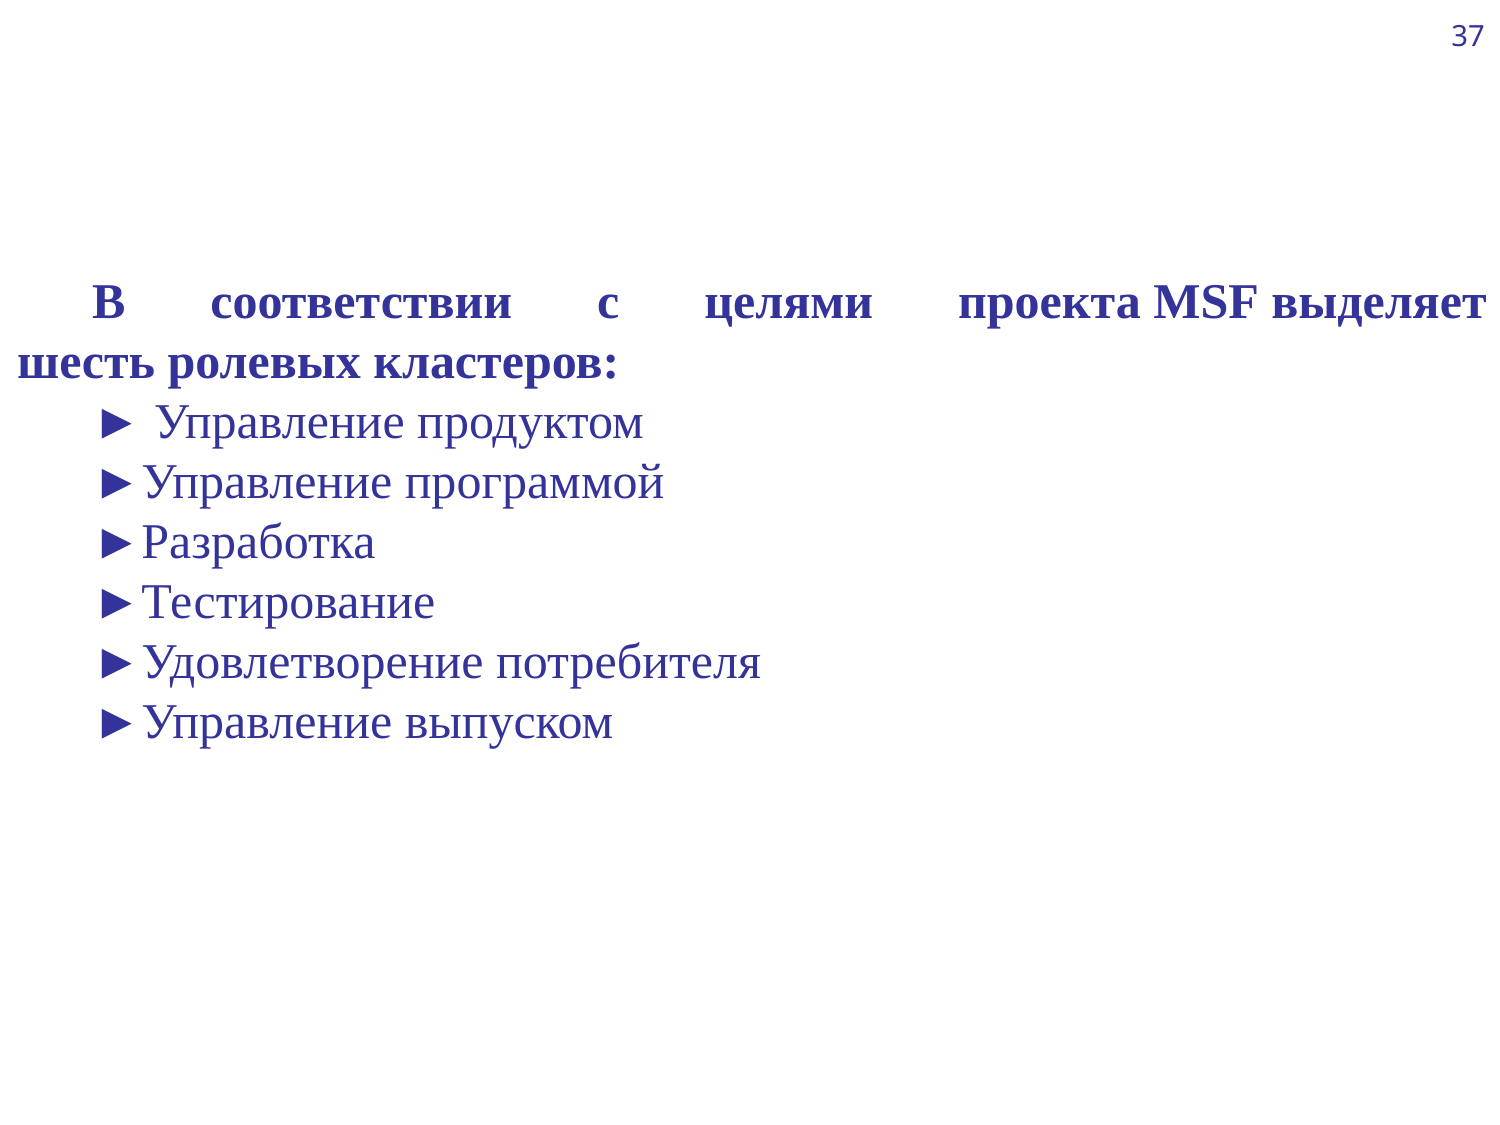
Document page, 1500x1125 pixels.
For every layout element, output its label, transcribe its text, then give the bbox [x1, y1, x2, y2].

slide_number 37 [1299, 0, 1500, 75]
text_box В соответствии с целями проекта MSF выделяет шесть ролевых кластеров: ► Управление продуктом ►Управление программой ►Разработка ►Тестирование ►Удовлетворение потребителя ►Управление выпуском [2, 261, 1500, 756]
